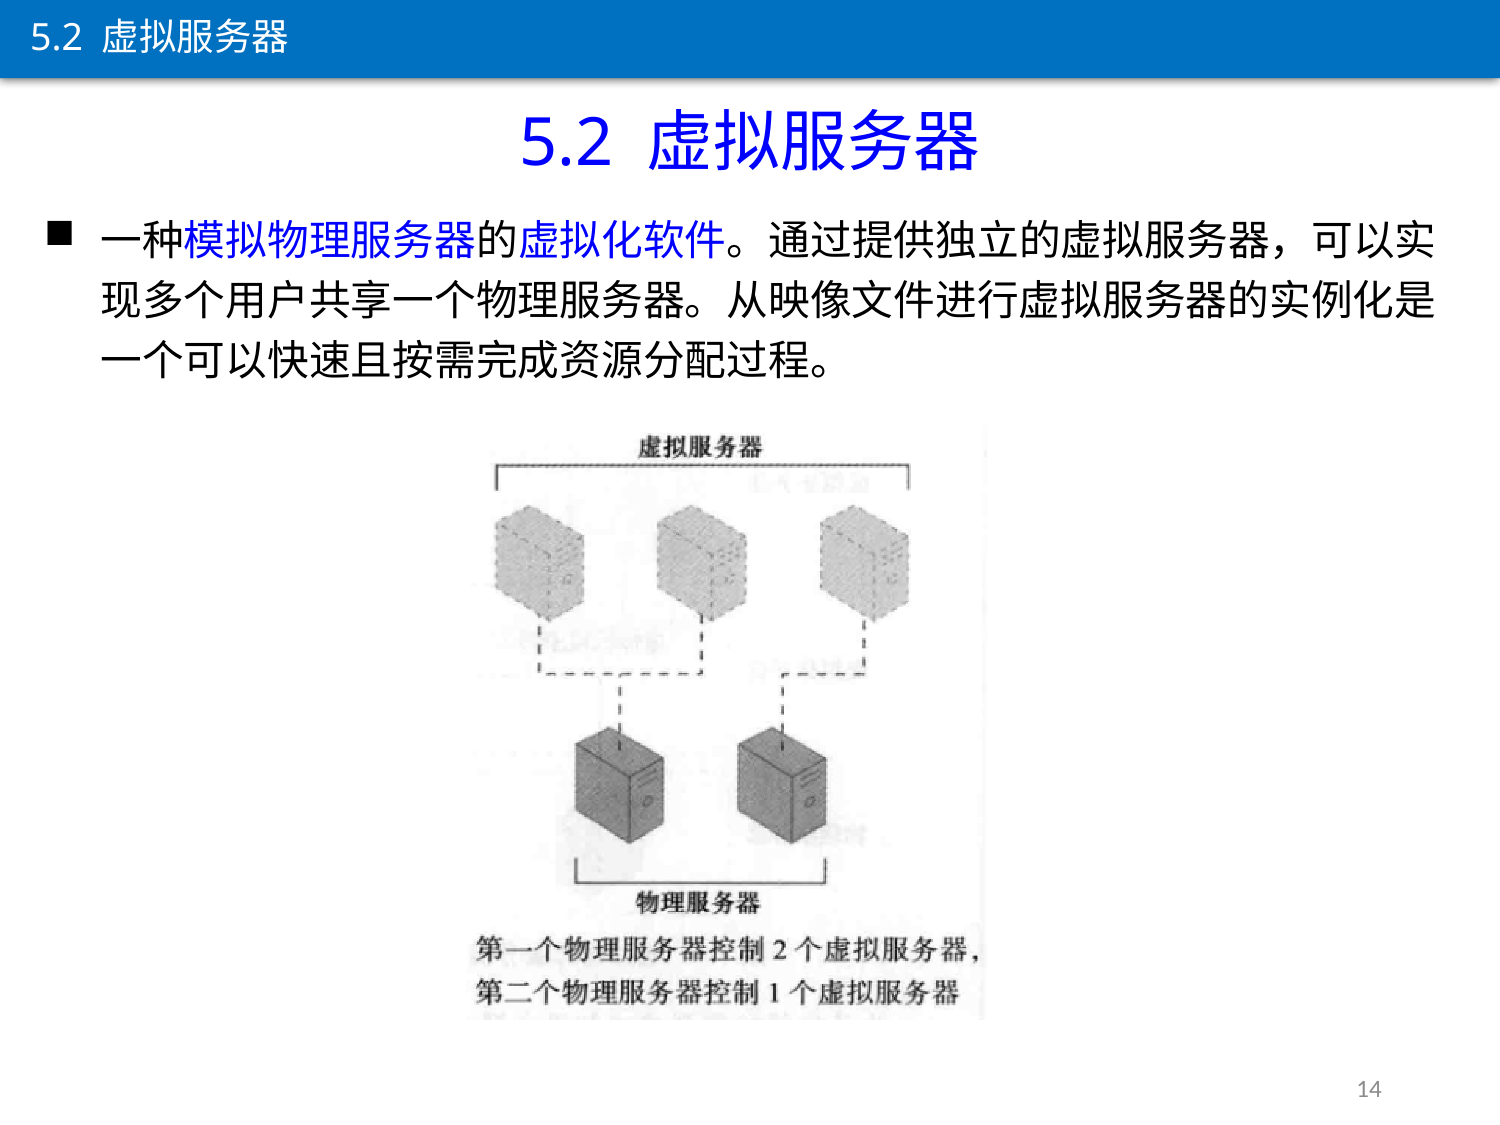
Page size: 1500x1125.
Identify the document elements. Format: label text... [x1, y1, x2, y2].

picture [466, 425, 988, 1020]
slide_number 14 [1059, 1057, 1397, 1118]
text_box 5.2 虚拟服务器 [0, 91, 1500, 187]
text_box [0, 0, 1500, 79]
text_box 5.2 虚拟服务器 [15, 5, 305, 66]
text_box 一种模拟物理服务器的虚拟化软件。通过提供独立的虚拟服务器，可以实现多个用户共享一个物理服务器。从映像文件进行虚拟服务器的实例化是一个可以快速且按需完成资源分配过程。 [29, 196, 1459, 391]
